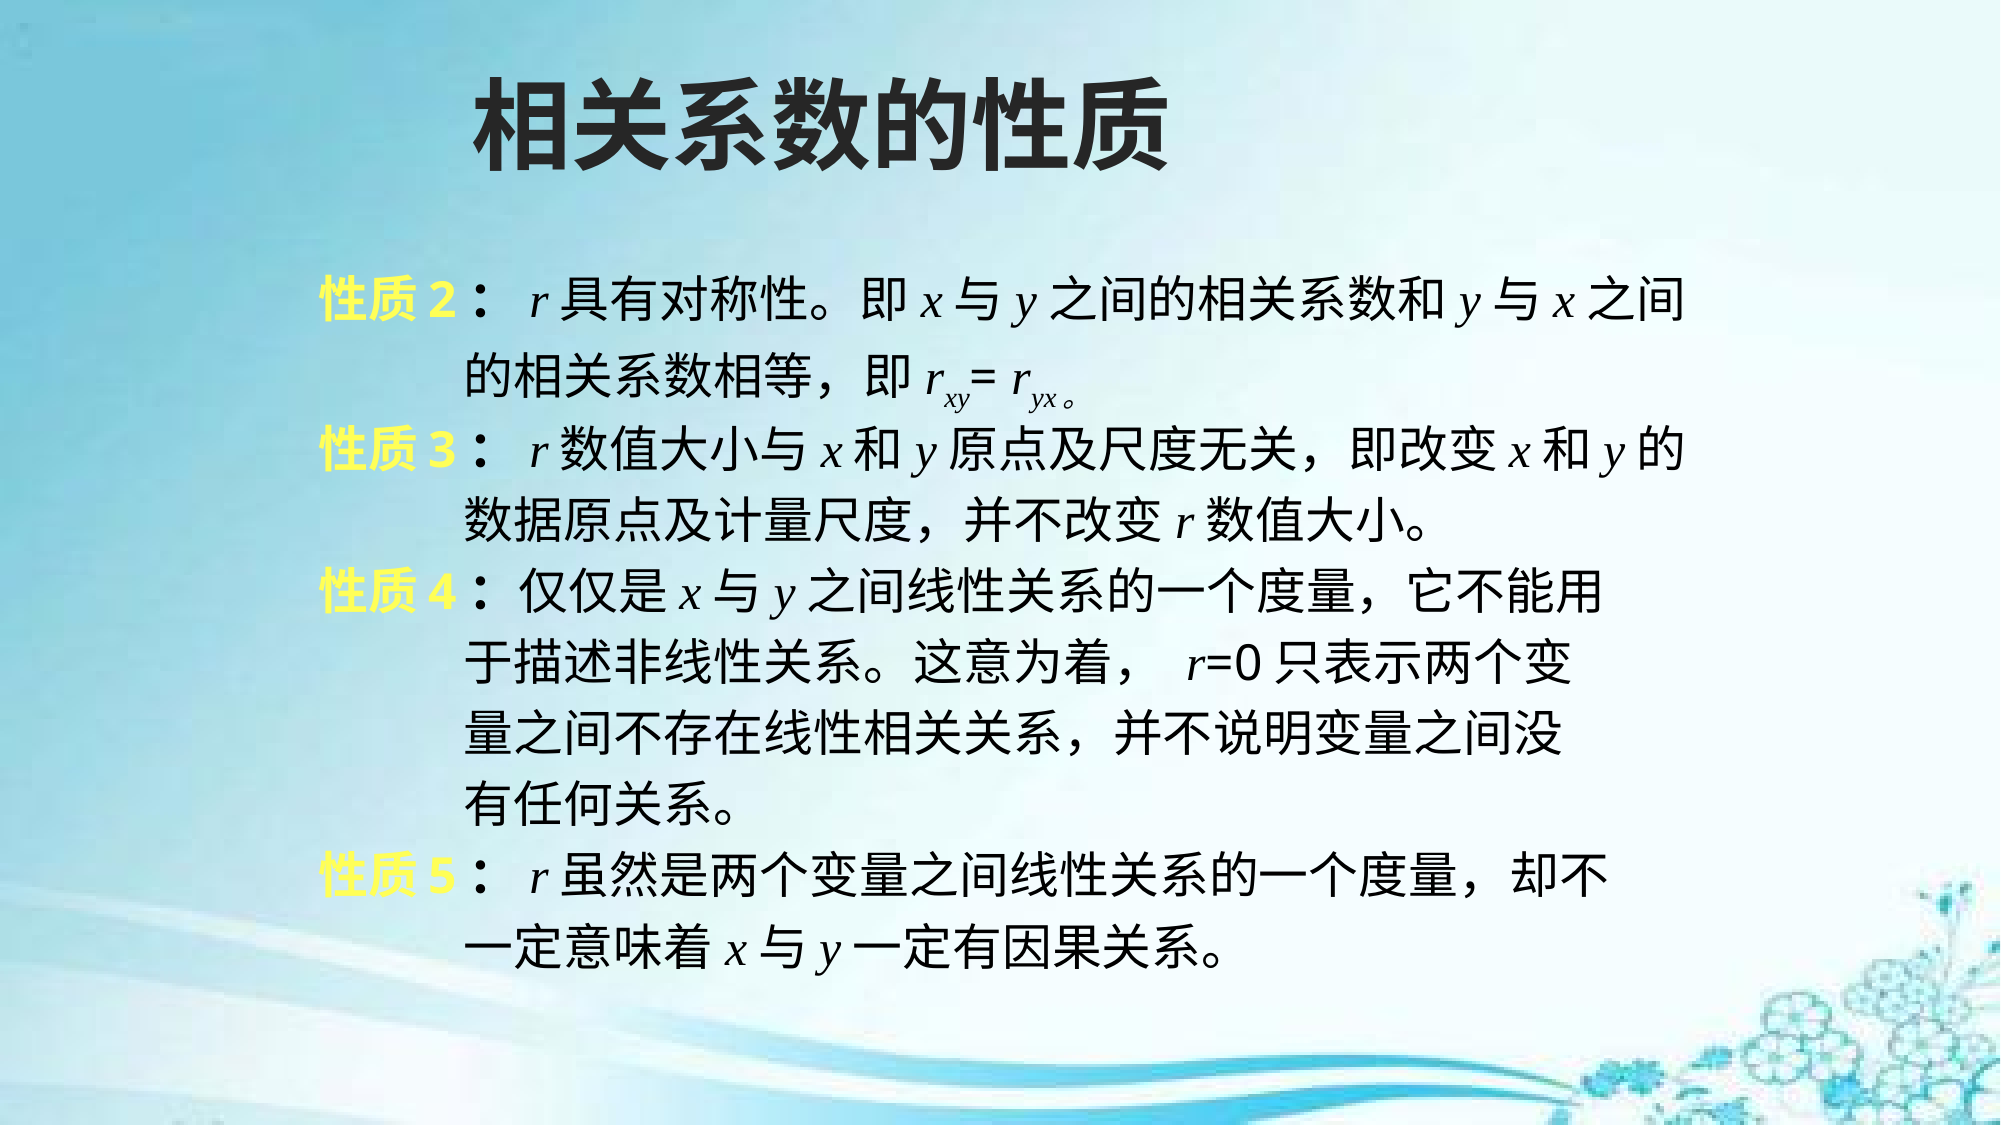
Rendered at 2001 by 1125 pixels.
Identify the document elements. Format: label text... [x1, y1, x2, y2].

title 相关系数的性质 [456, 42, 1607, 218]
list 性质2：r具有对称性。即x与y之间的相关系数和y与x之间 的相关系数相等，即rxy= ryx。 性质3：r数值大小与x和y原点及尺度无关，即改变x和y的 数据原点及计量尺度，并不改变r数值大小。 性质4：仅仅是x与y之间线性关系的一个度量，它不能用 于描述非线性关系。这意为着， r=0只表示两个变 量之间不存在线性相关关系，并不说明变量之间没 有任何关系。 性质5：r虽然是两个变量之间线性关系的一个度量，却不 一定意味着x与y一定有因果关系。 [303, 267, 1709, 1012]
picture [0, 0, 2001, 1125]
